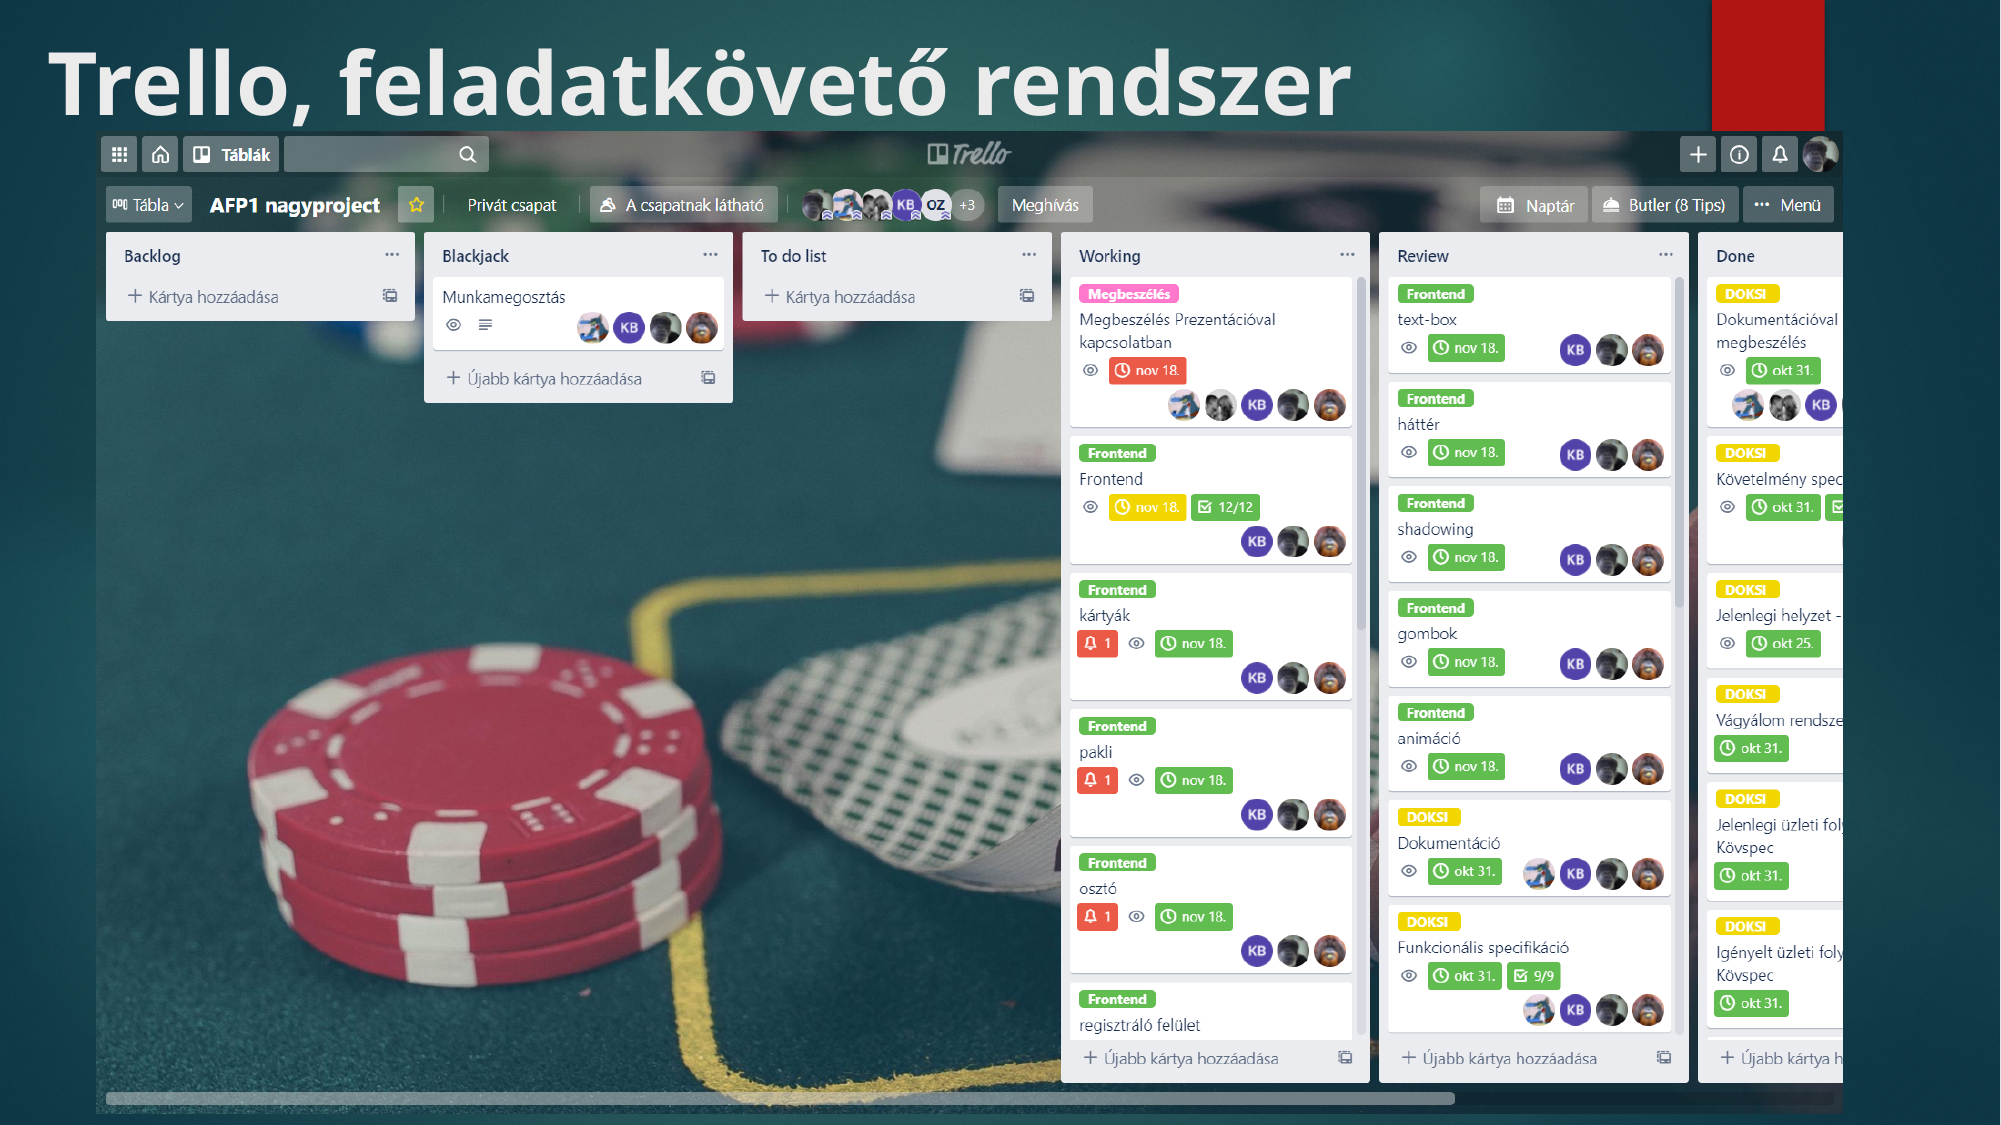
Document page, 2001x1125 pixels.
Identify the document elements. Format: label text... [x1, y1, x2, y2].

picture [0, 0, 1843, 1125]
title Trello, feladatkövető rendszer [32, 20, 1575, 251]
